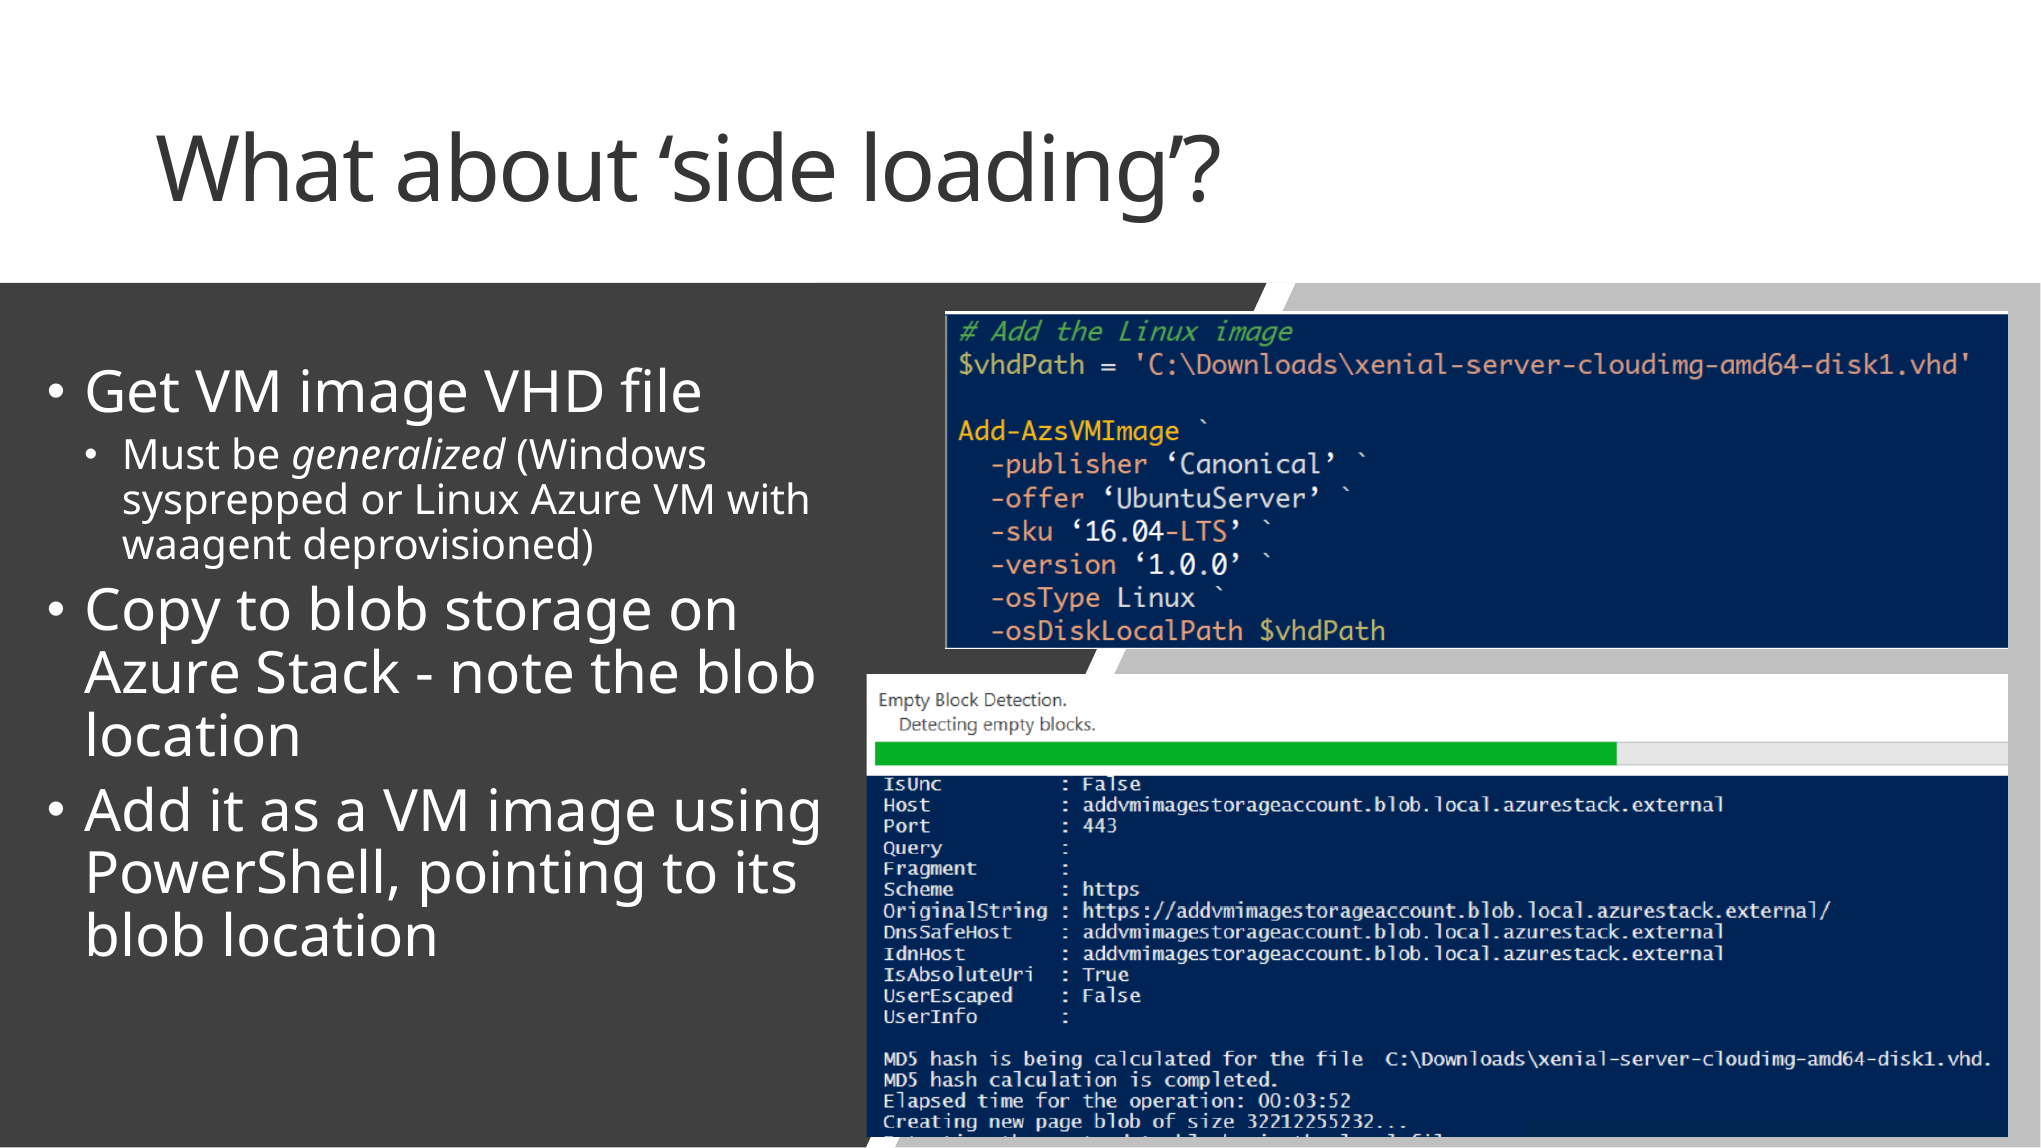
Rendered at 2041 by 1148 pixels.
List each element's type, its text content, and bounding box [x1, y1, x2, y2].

picture [944, 310, 2009, 649]
picture [866, 674, 2009, 1138]
title What about ‘side loading’? [140, 61, 1900, 283]
text_box [0, 281, 1268, 1148]
text_box [894, 281, 2041, 1148]
list Get VM image VHD file Must be generalized (Windows sysprepped or Linux Azure VM with waagent deprovisioned) Copy to blob storage on Azure Stack - note the blob location Add it as a VM image using PowerShell, pointing to its blob location [31, 354, 885, 1036]
